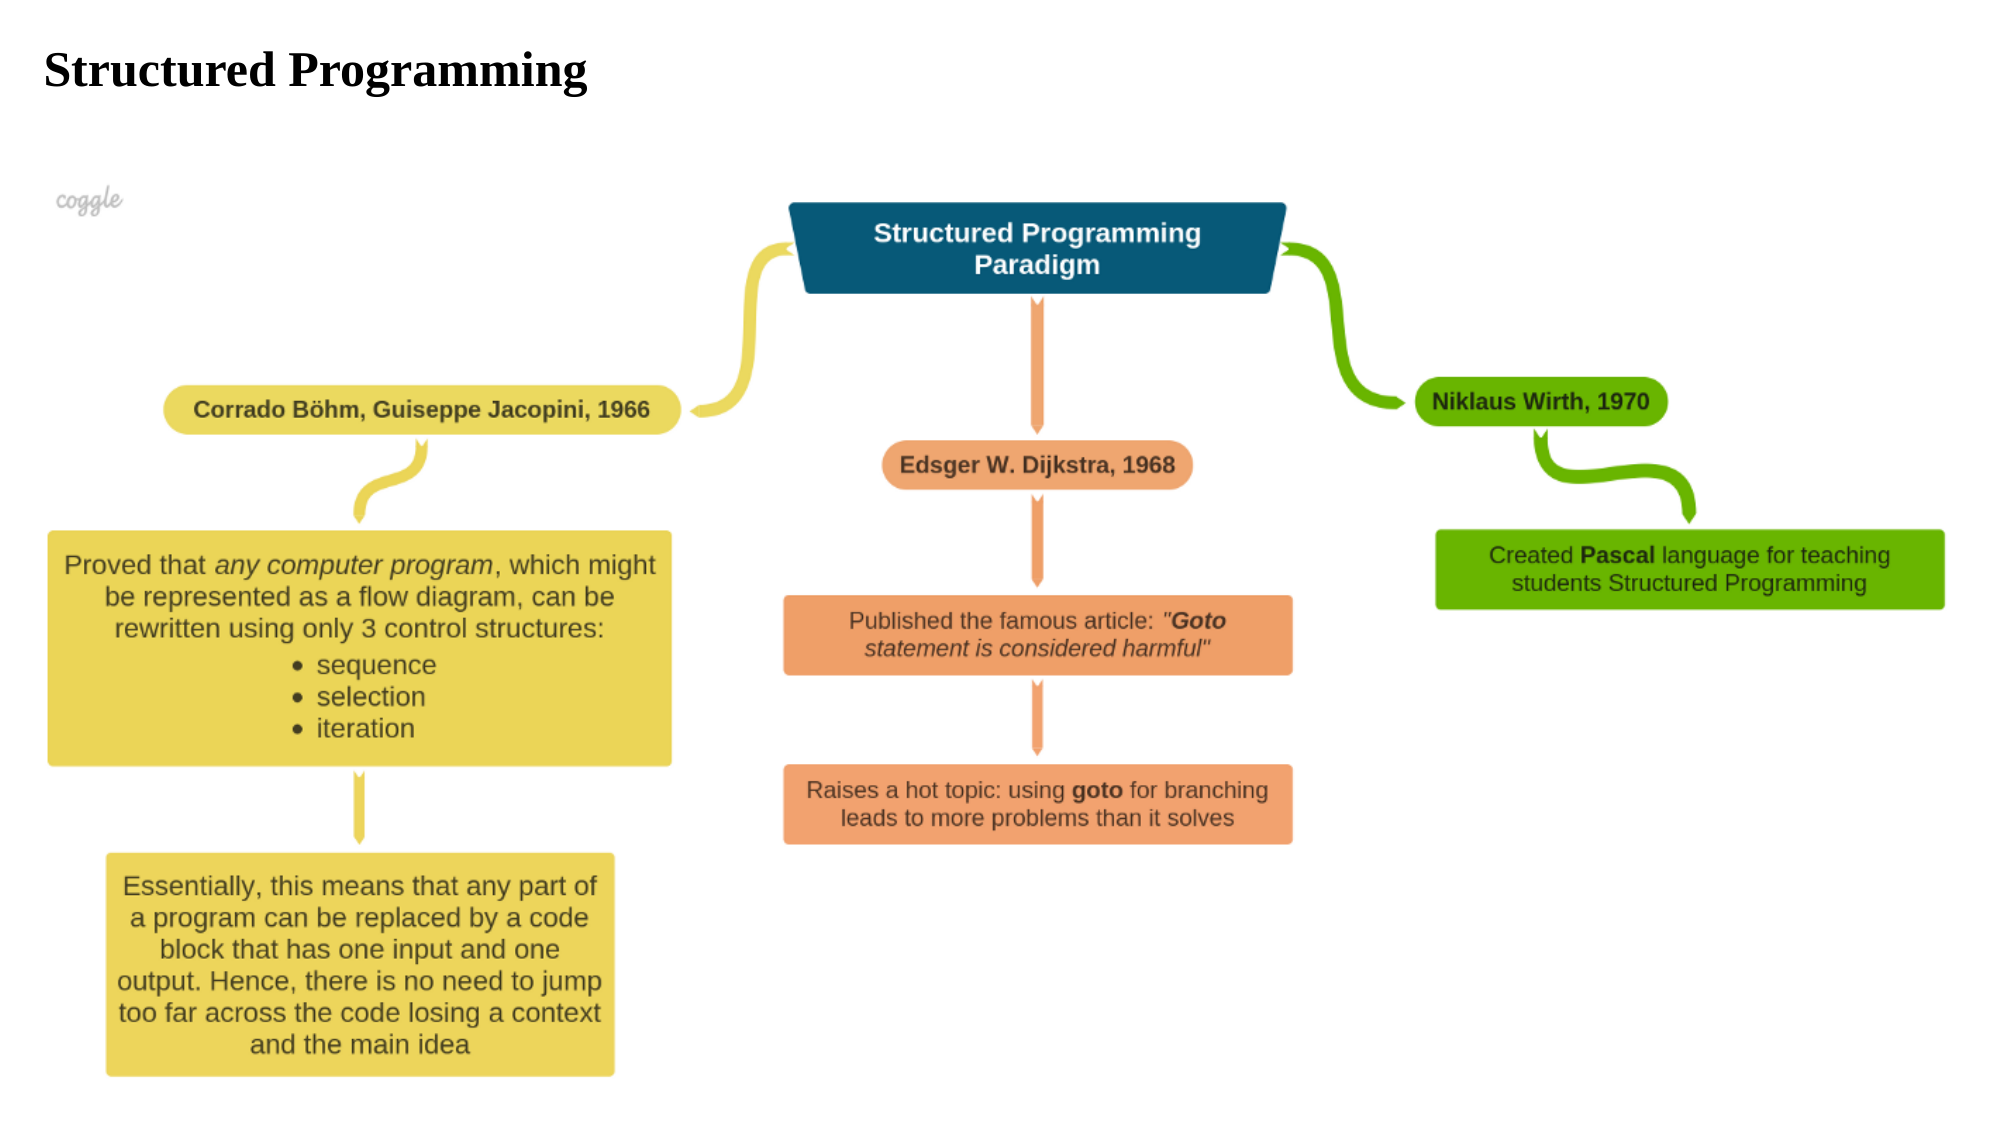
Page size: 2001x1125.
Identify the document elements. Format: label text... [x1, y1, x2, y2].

picture [14, 163, 1986, 1125]
title Structured Programming [28, 28, 1754, 112]
